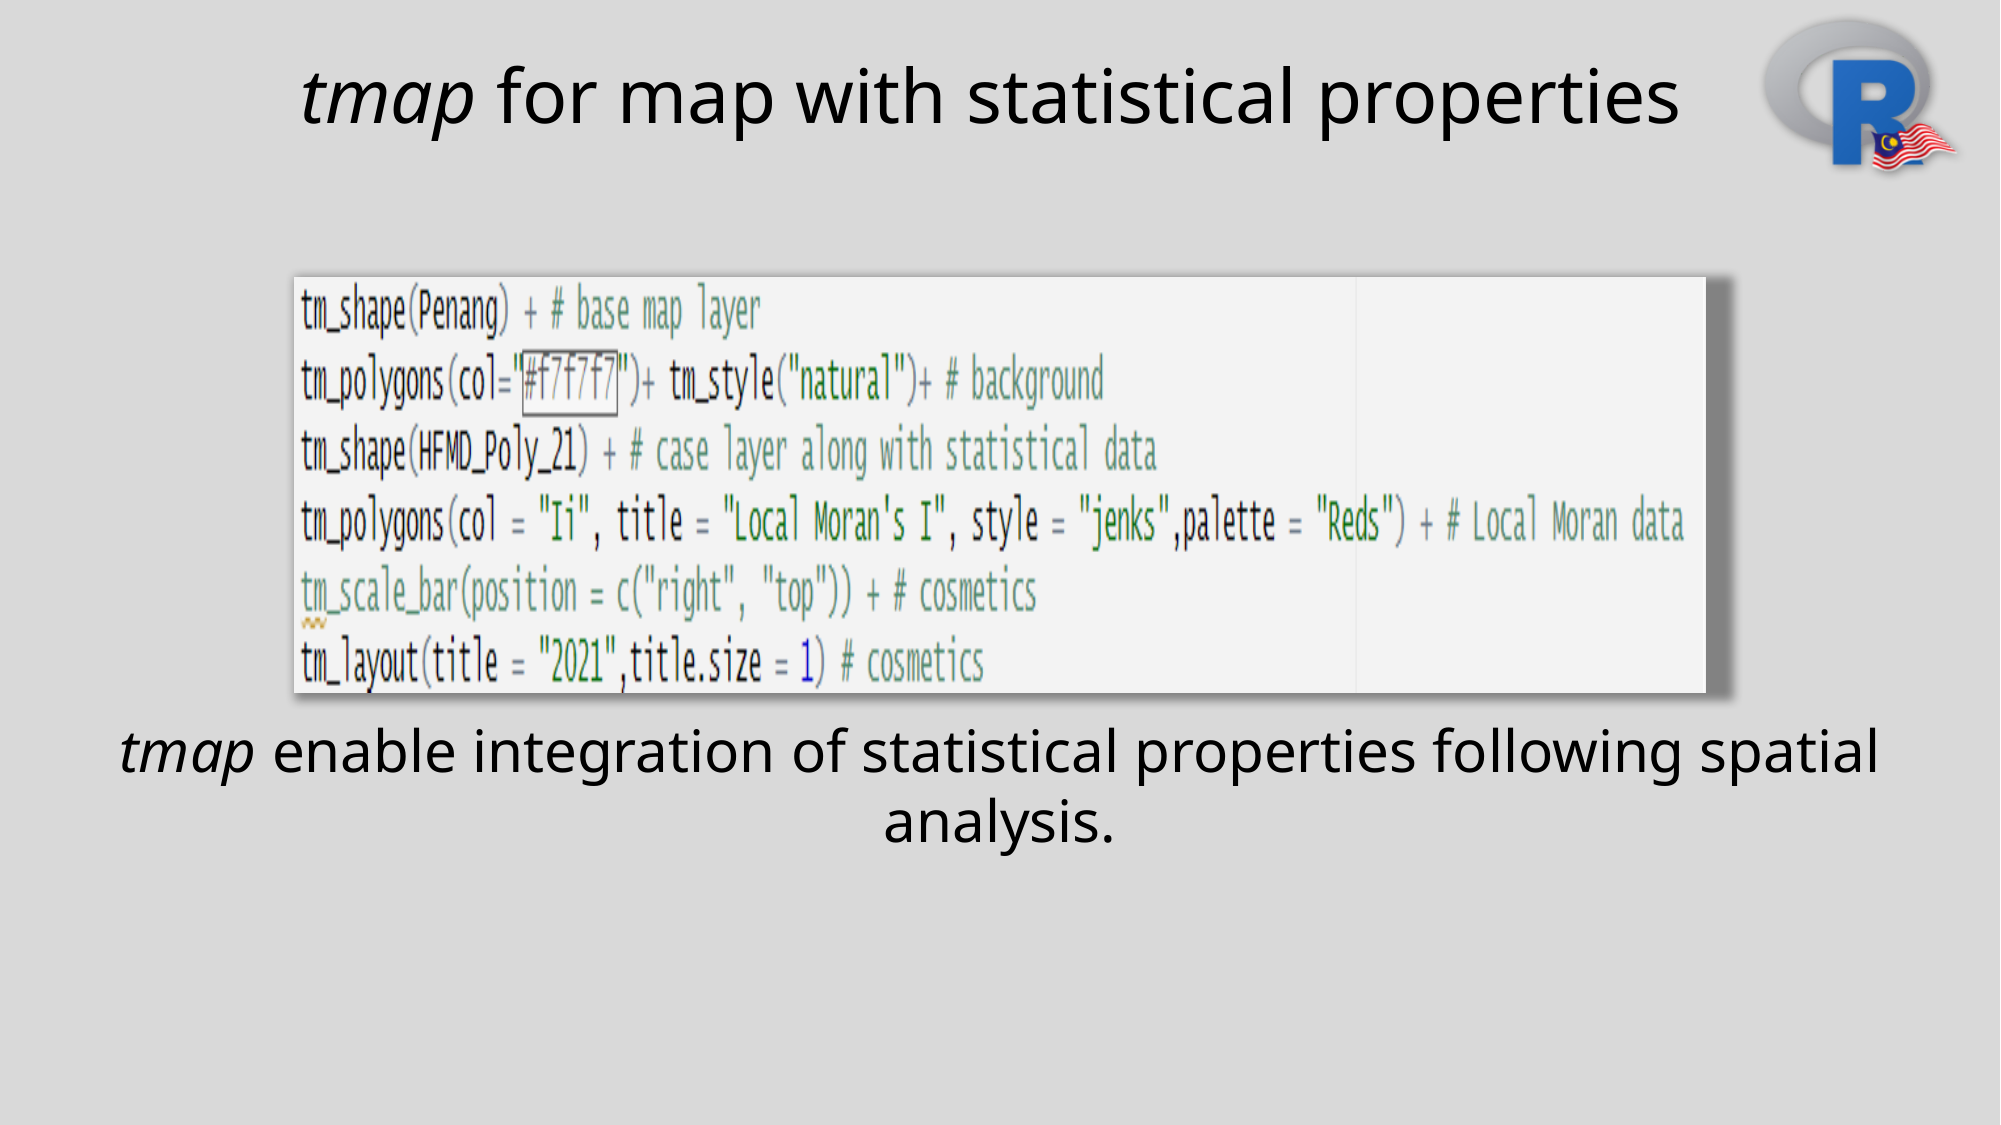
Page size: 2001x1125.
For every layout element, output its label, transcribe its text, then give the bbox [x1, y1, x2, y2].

text_box [1757, 21, 1963, 172]
picture [294, 277, 1706, 693]
text_box tmap for map with statistical properties [232, 0, 1751, 187]
text_box tmap enable integration of statistical properties following spatial analysis. [82, 707, 1918, 861]
